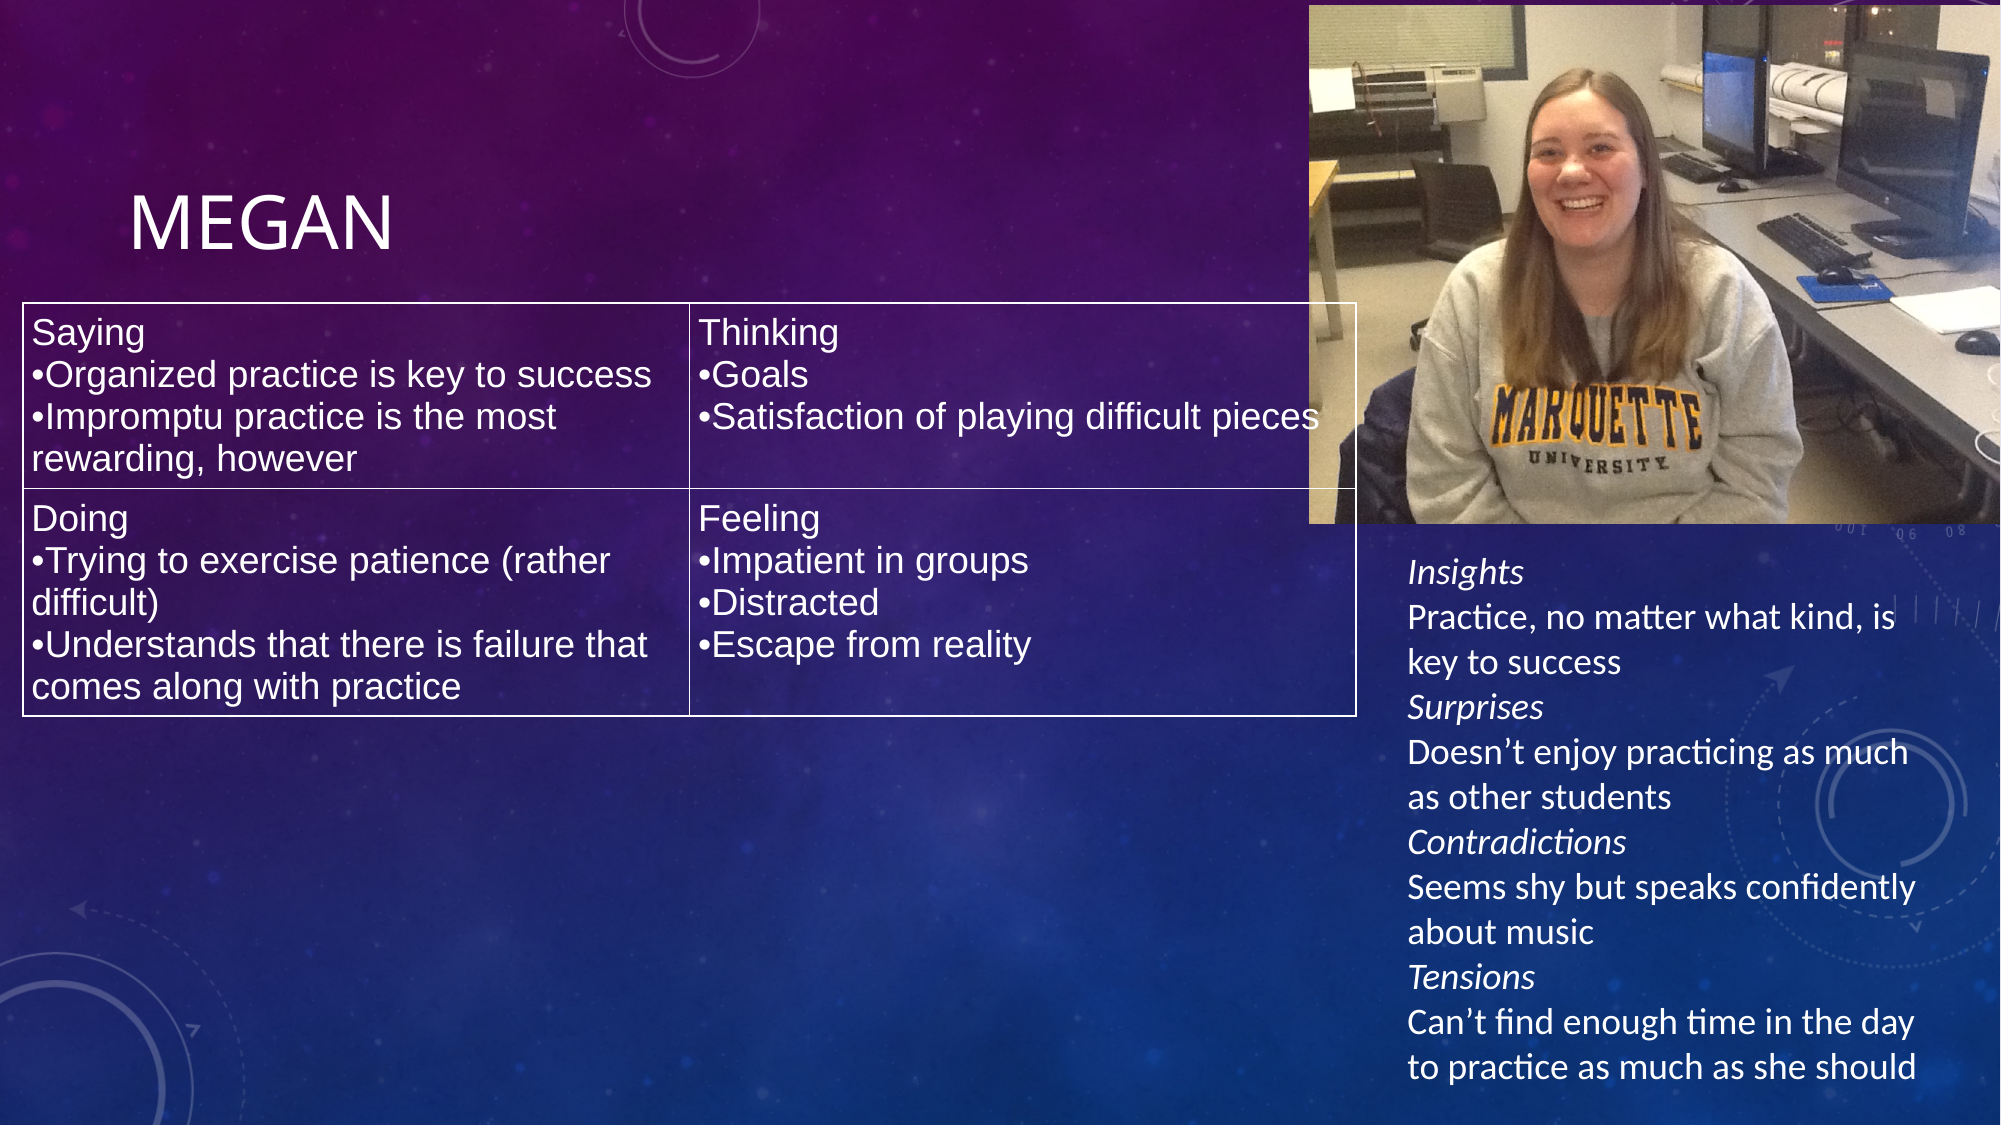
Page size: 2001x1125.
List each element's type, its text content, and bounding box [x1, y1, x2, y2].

table_cell Doing Trying to exercise patience (rather difficult) Understands that there is failure that comes along with practice [24, 489, 689, 715]
text_box Insights Practice, no matter what kind, is key to success Surprises Doesn’t enjoy practicing as much as other students Contradictions Seems shy but speaks confidently about music Tensions Can’t find enough time in the day to practice as much as she should [1392, 534, 1964, 1125]
title Megan [112, 99, 1302, 302]
table_header Saying Organized practice is key to success Impromptu practice is the most rewarding, however [24, 304, 689, 488]
table_header Thinking Goals Satisfaction of playing difficult pieces [690, 304, 1302, 488]
picture [0, 0, 2001, 1125]
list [1308, 4, 2000, 524]
table_cell Feeling Impatient in groups Distracted Escape from reality [690, 489, 1355, 715]
